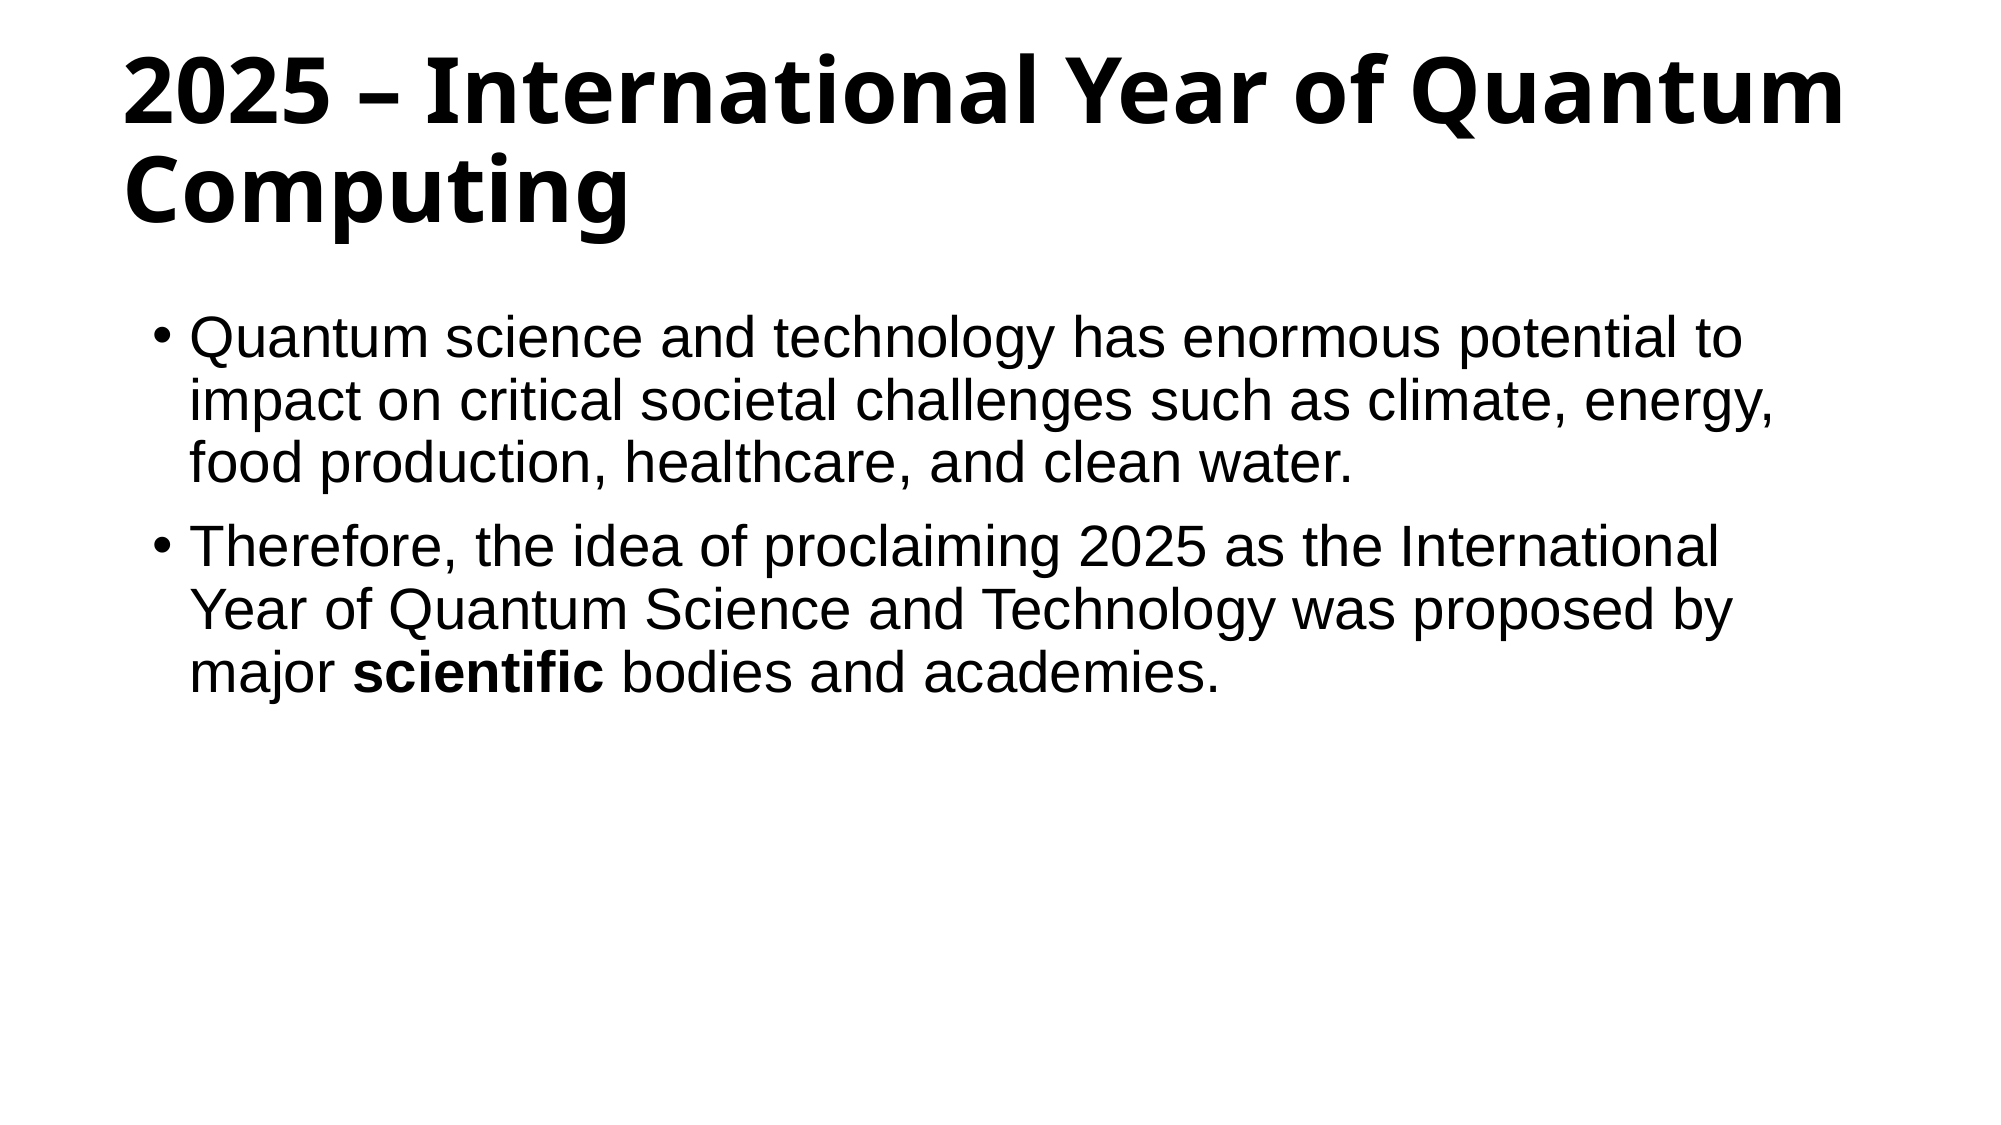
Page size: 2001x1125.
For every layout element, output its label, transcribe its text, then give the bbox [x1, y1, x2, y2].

title 2025 – International Year of Quantum Computing [107, 59, 1941, 228]
list Quantum science and technology has enormous potential to impact on critical societal challenges such as climate, energy, food production, healthcare, and clean water. Therefore, the idea of proclaiming 2025 as the International Year of Quantum Science and Technology was proposed by major scientific bodies and academies. [137, 299, 1863, 1014]
